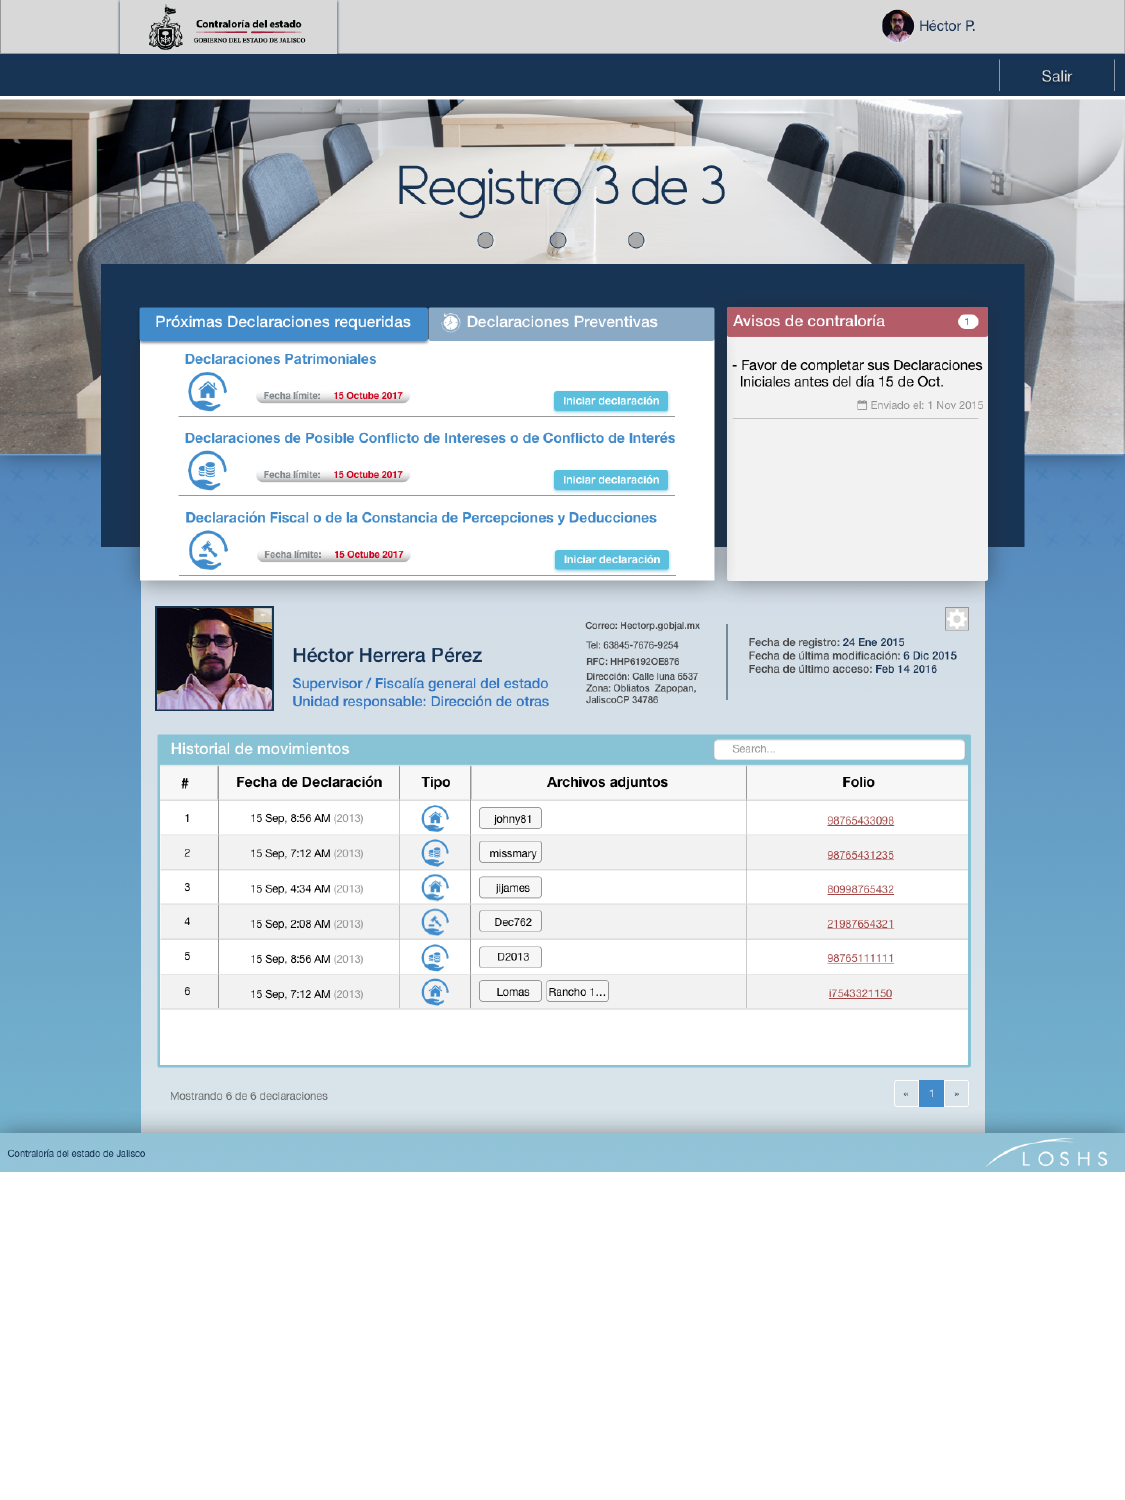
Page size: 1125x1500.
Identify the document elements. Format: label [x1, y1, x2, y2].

picture [0, 0, 1125, 1173]
